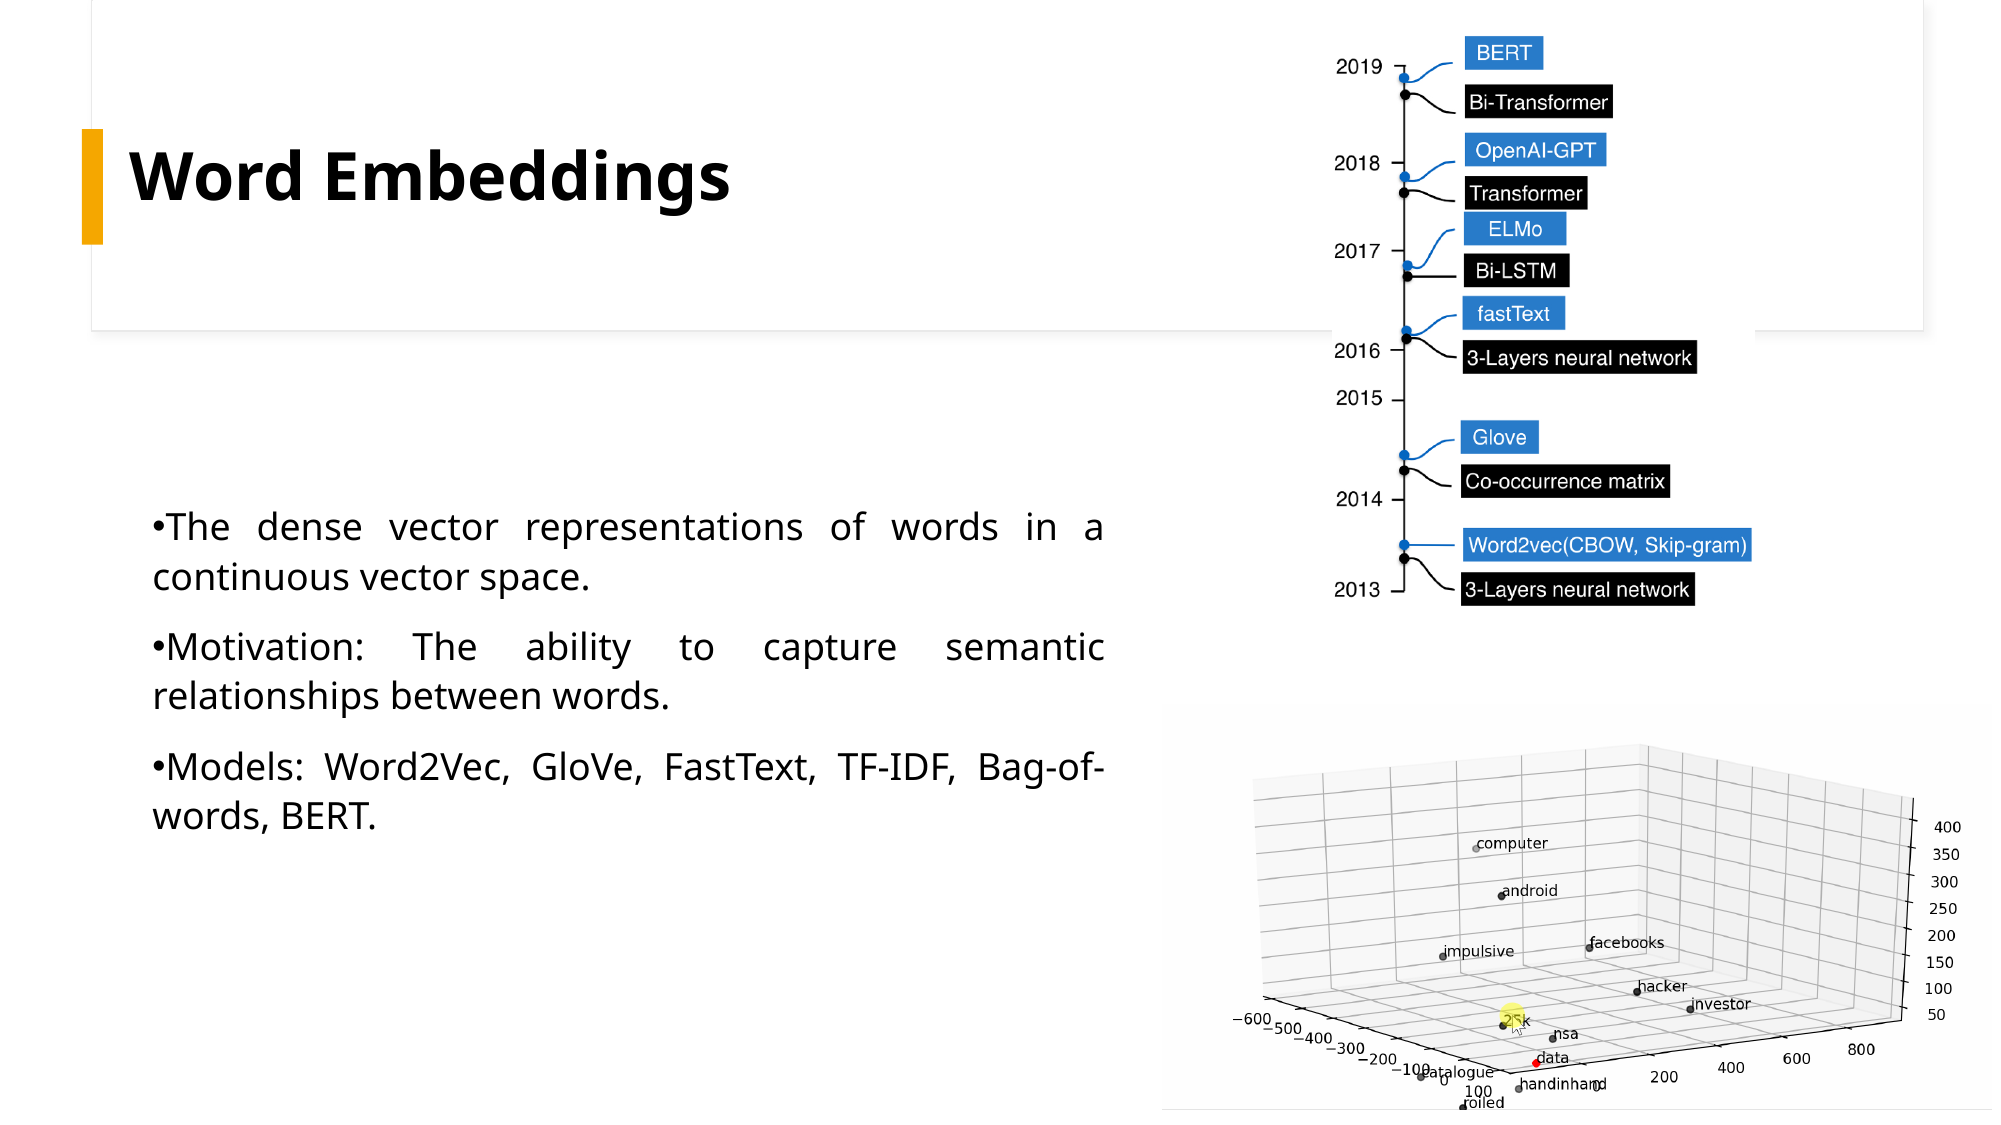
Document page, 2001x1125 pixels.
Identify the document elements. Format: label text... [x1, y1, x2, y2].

title Word Embeddings [115, 87, 1098, 270]
picture [1162, 704, 1992, 1110]
picture [1332, 33, 1755, 607]
list The dense vector representations of words in a continuous vector space. Motivation: The ability to capture semantic relationships between words. Models: Word2Vec, GloVe, FastText, TF-IDF, Bag-of-words, BERT. [137, 490, 1121, 1075]
